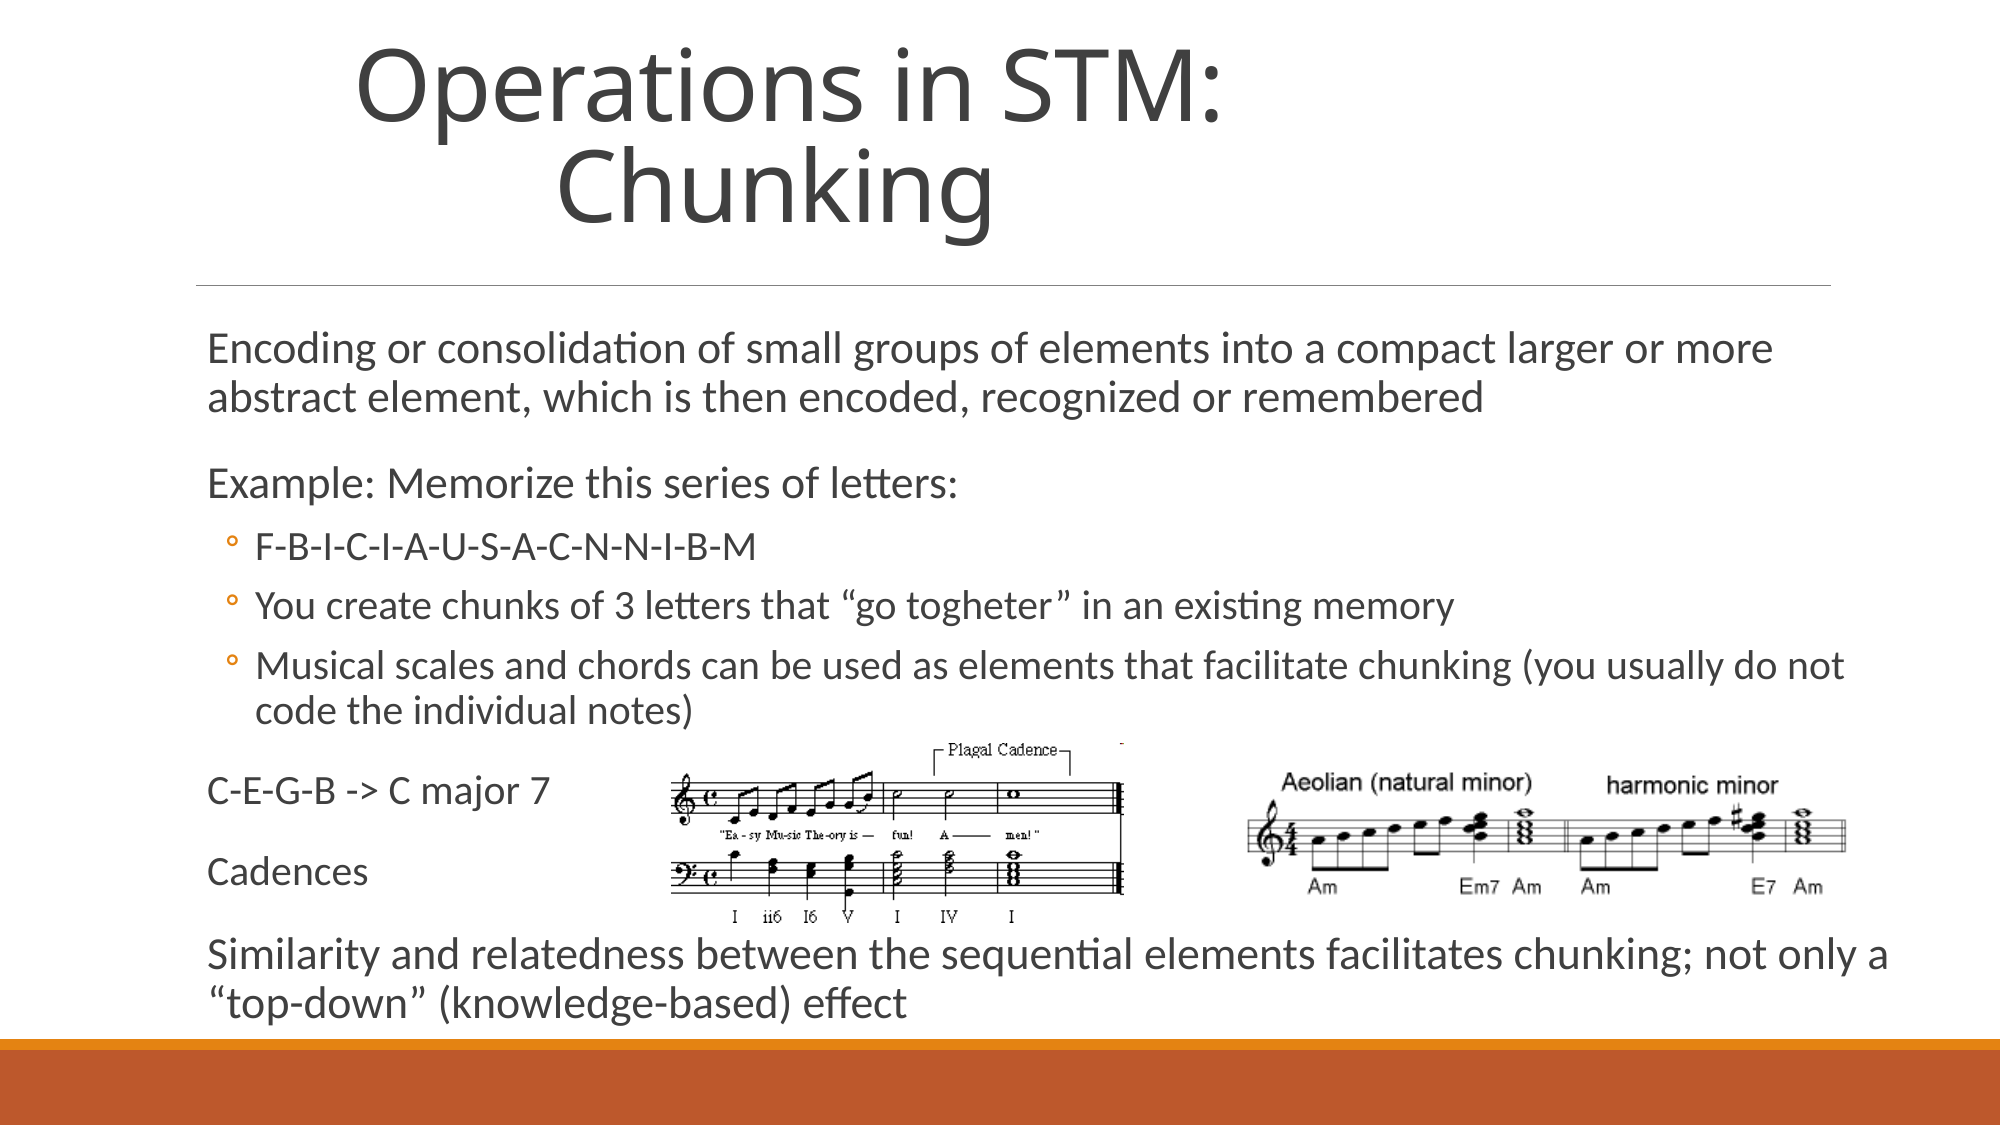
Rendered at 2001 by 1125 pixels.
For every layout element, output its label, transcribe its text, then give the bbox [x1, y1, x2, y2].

picture [1237, 764, 1865, 902]
title Operations in STM: Chunking [192, 97, 1386, 251]
picture [671, 742, 1124, 924]
list Encoding or consolidation of small groups of elements into a compact larger or more abstract element, which is then encoded, recognized or remembered Example: Memorize this series of letters: F-B-I-C-I-A-U-S-A-C-N-N-I-B-M You create chunks of 3 letters that “go togheter” in an existing memory Musical scales and chords can be used as elements that facilitate chunking (you usually do not code the individual notes) C-E-G-B -> C major 7 Cadences Similarity and relatedness between the sequential elements facilitates chunking; not only a “top-down” (knowledge-based) effect [192, 316, 1902, 1125]
